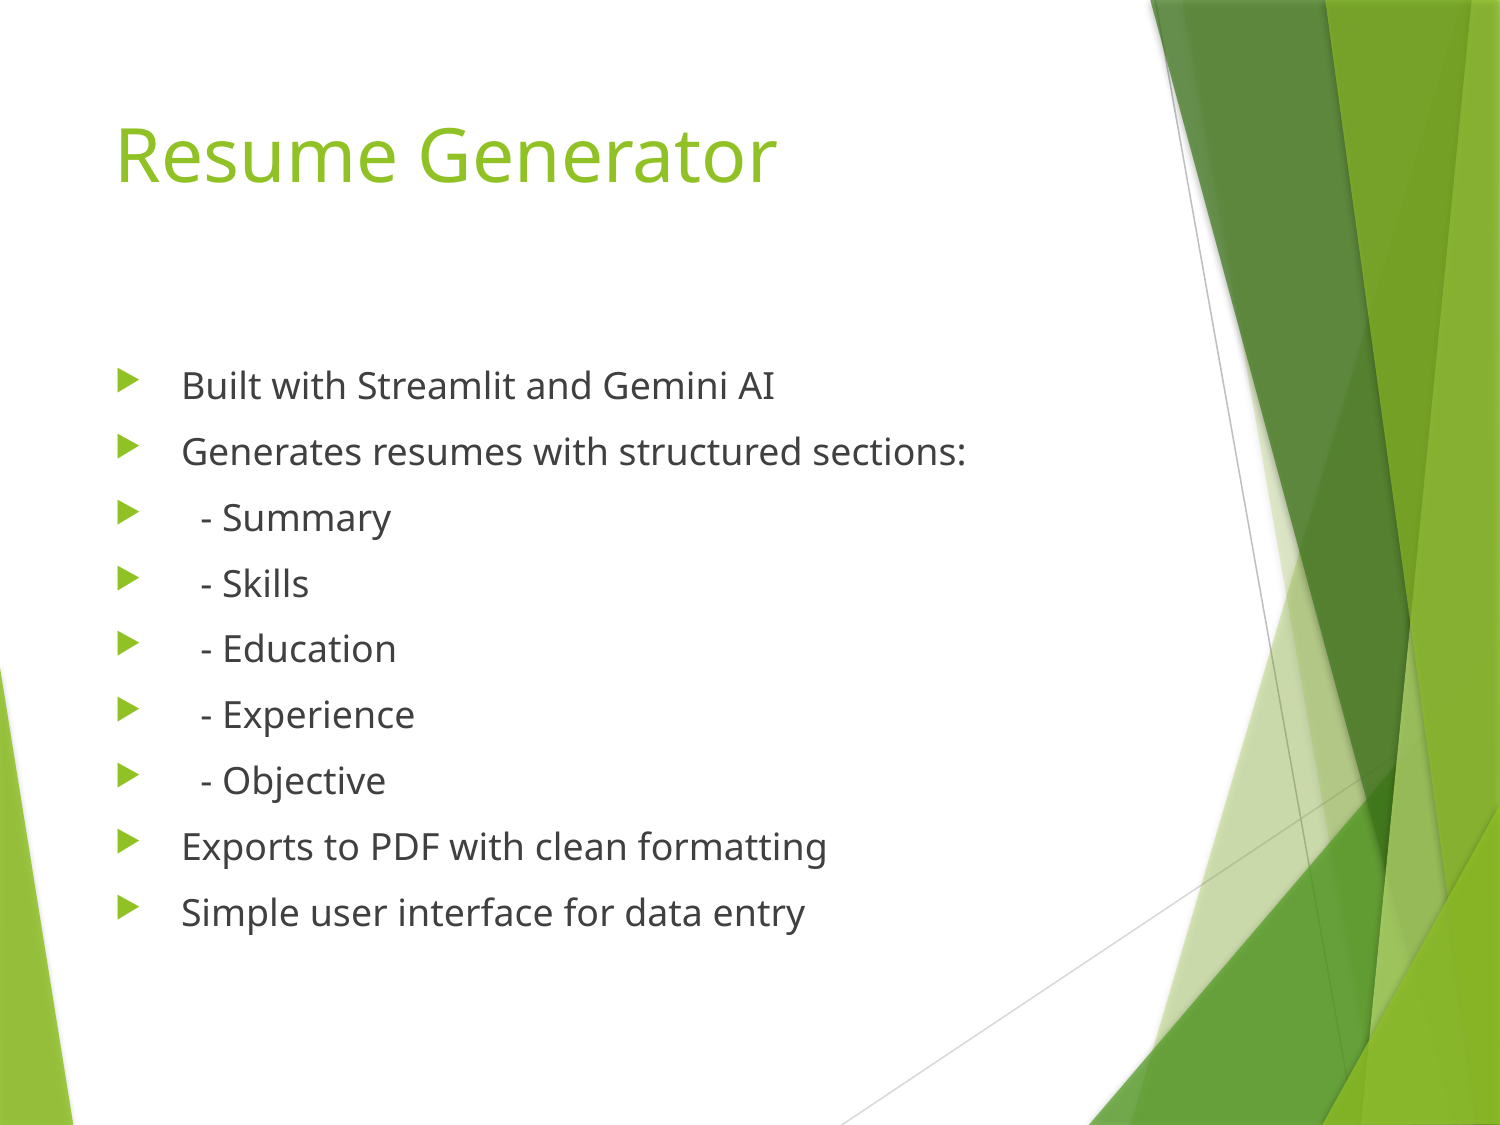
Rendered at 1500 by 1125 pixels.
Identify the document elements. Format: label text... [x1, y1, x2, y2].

list Built with Streamlit and Gemini AI Generates resumes with structured sections: - Summary - Skills - Education - Experience - Objective Exports to PDF with clean formatting Simple user interface for data entry [99, 354, 1142, 992]
title Resume Generator [99, 99, 1142, 317]
